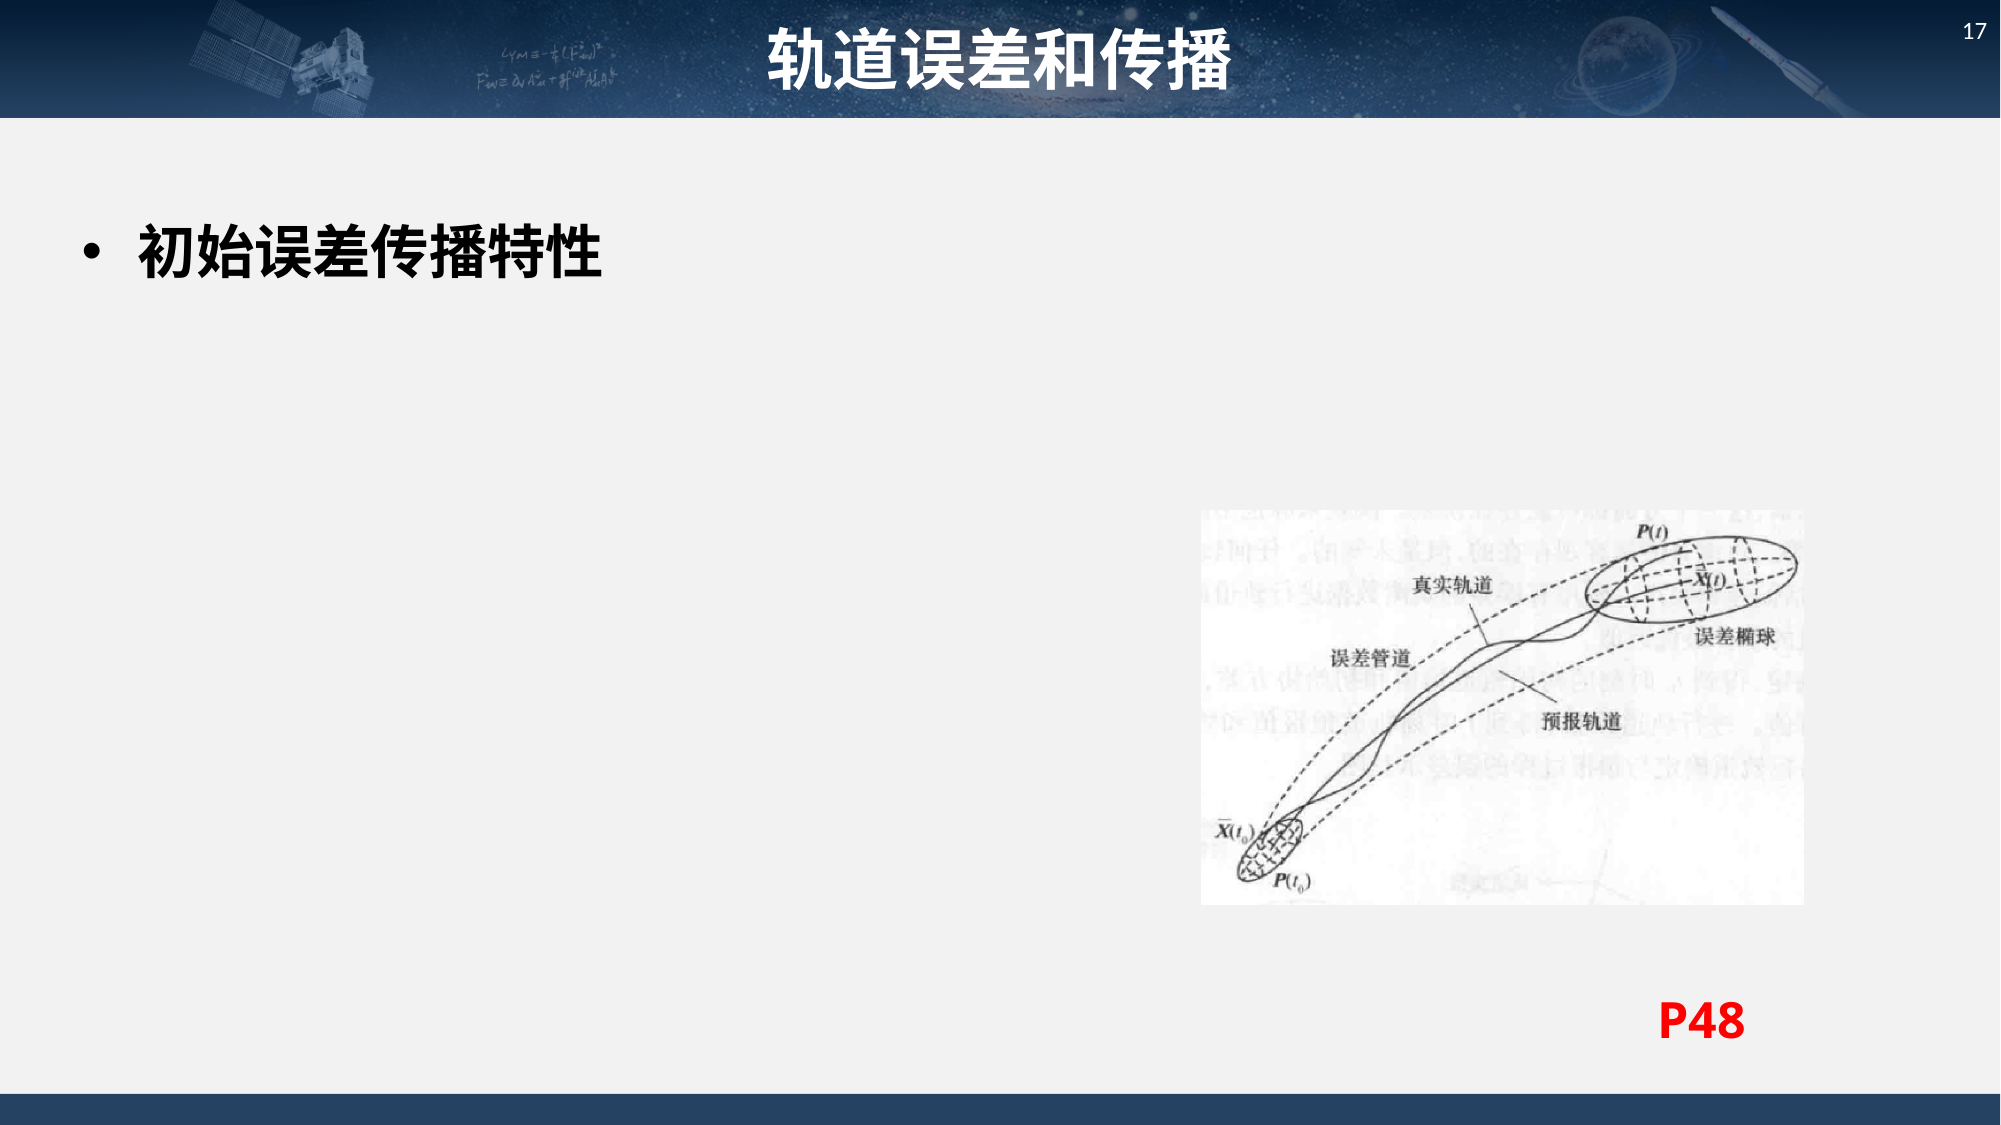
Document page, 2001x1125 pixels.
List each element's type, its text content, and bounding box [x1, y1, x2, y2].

text_box 轨道误差和传播 [0, 0, 2000, 117]
picture [1200, 510, 1804, 905]
picture [0, 0, 2001, 118]
text_box 初始误差传播特性 [66, 172, 1933, 293]
text_box P48 [1502, 951, 1901, 1057]
